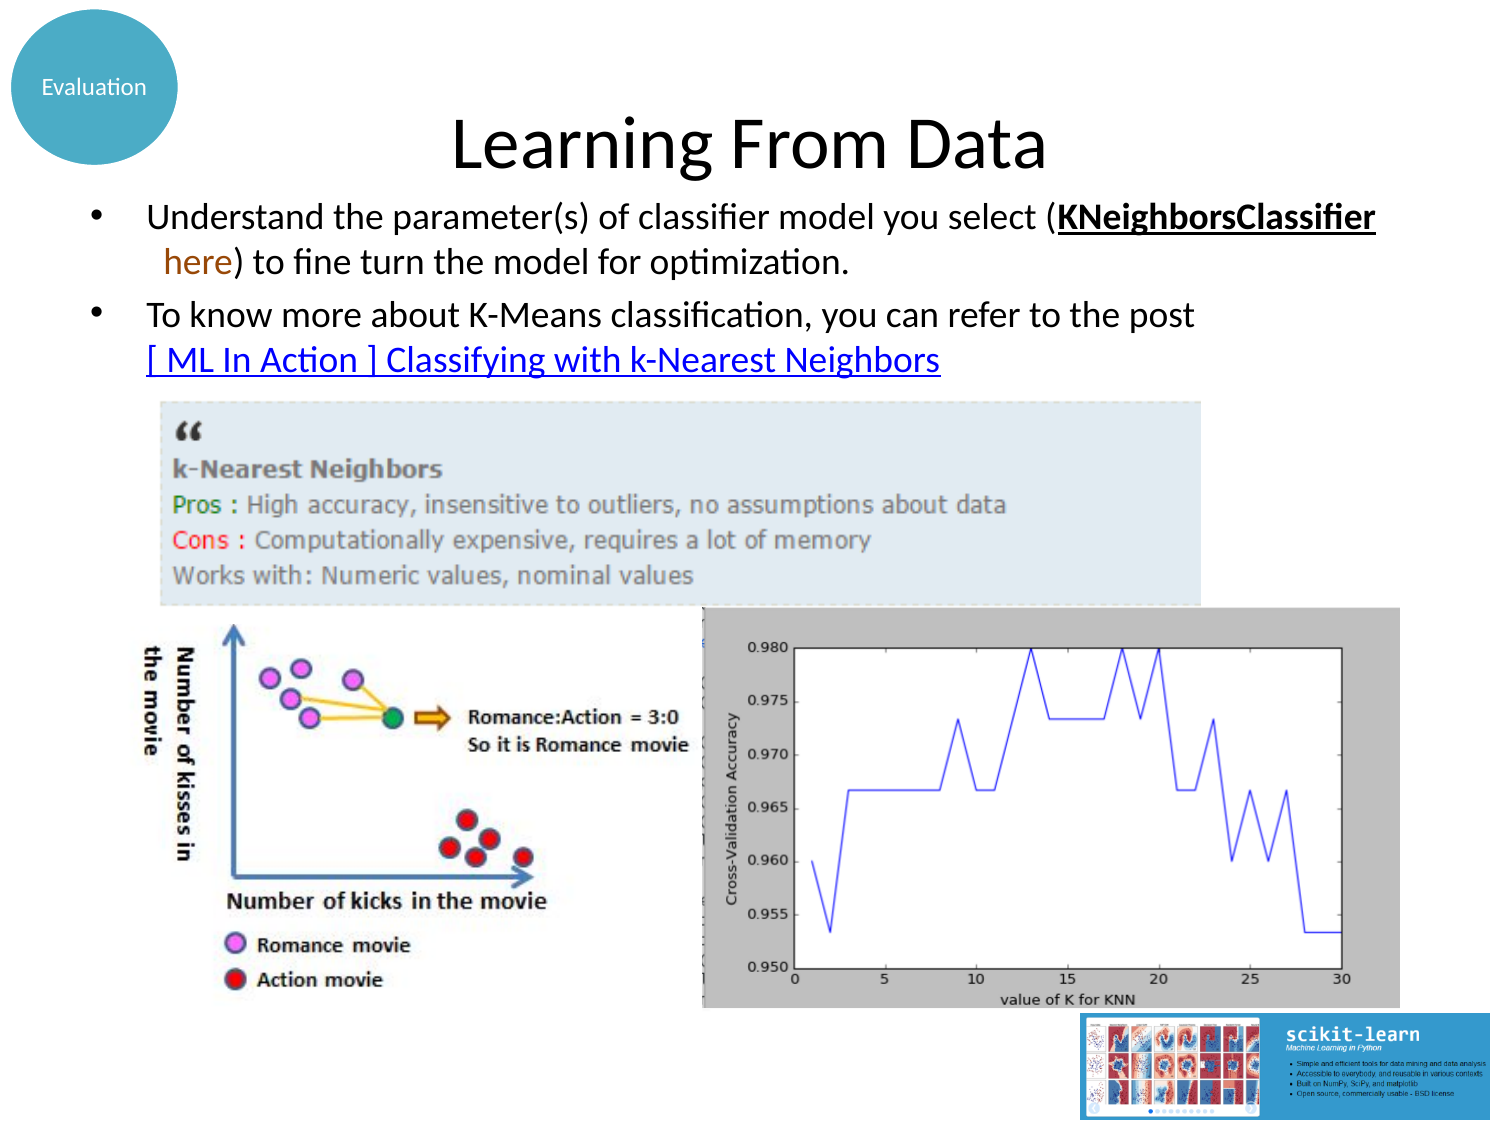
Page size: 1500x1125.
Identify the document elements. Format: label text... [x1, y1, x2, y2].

picture [1080, 1012, 1490, 1120]
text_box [8, 7, 180, 168]
title Learning From Data [75, 45, 1425, 184]
picture [100, 386, 1400, 1014]
list Understand the parameter(s) of classifier model you select (KNeighborsClassifier here) to fine turn the model for optimization. To know more about K-Means classification, you can refer to the post [ ML In Action ] Classifying with k-Nearest Neighbors [75, 184, 1425, 1005]
